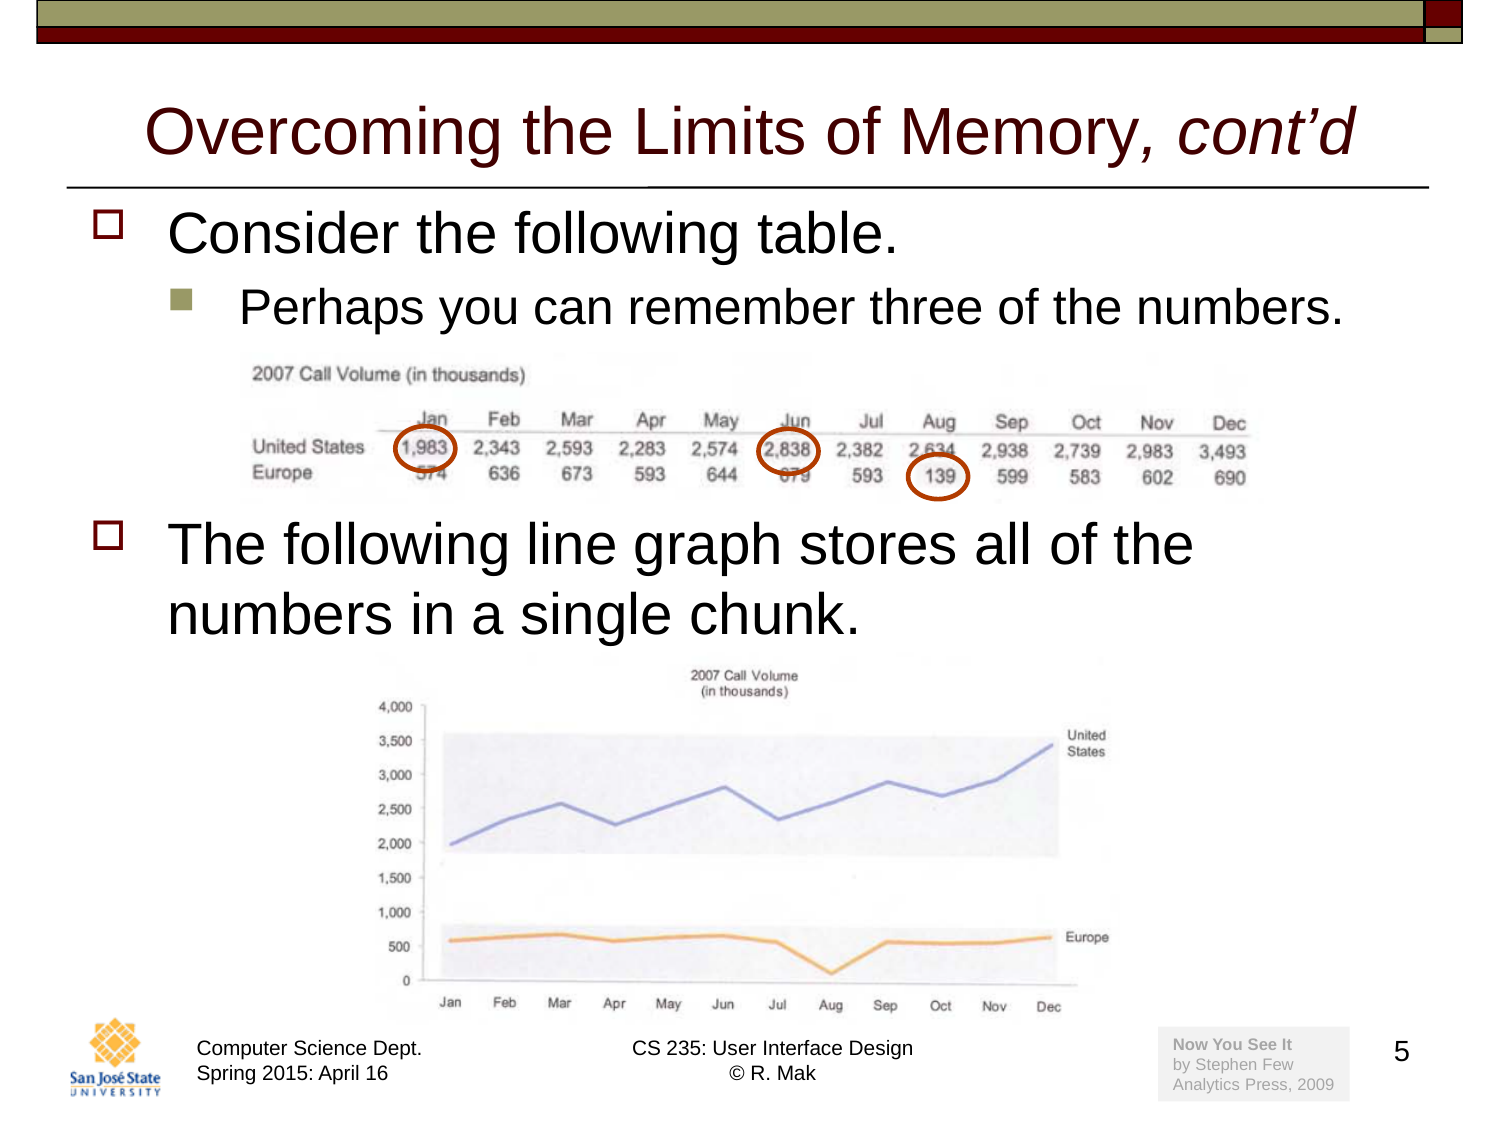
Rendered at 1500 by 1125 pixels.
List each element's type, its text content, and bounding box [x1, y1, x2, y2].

slide_number 5 [1112, 1025, 1425, 1100]
picture [239, 352, 1265, 505]
picture [374, 652, 1121, 1026]
title Overcoming the Limits of Memory, cont’d [75, 67, 1425, 175]
picture [60, 1012, 166, 1112]
list Consider the following table. Perhaps you can remember three of the numbers. The following line graph stores all of the numbers in a single chunk. [75, 187, 1425, 643]
text_box Now You See It by Stephen Few Analytics Press, 2009 [1158, 1026, 1350, 1102]
